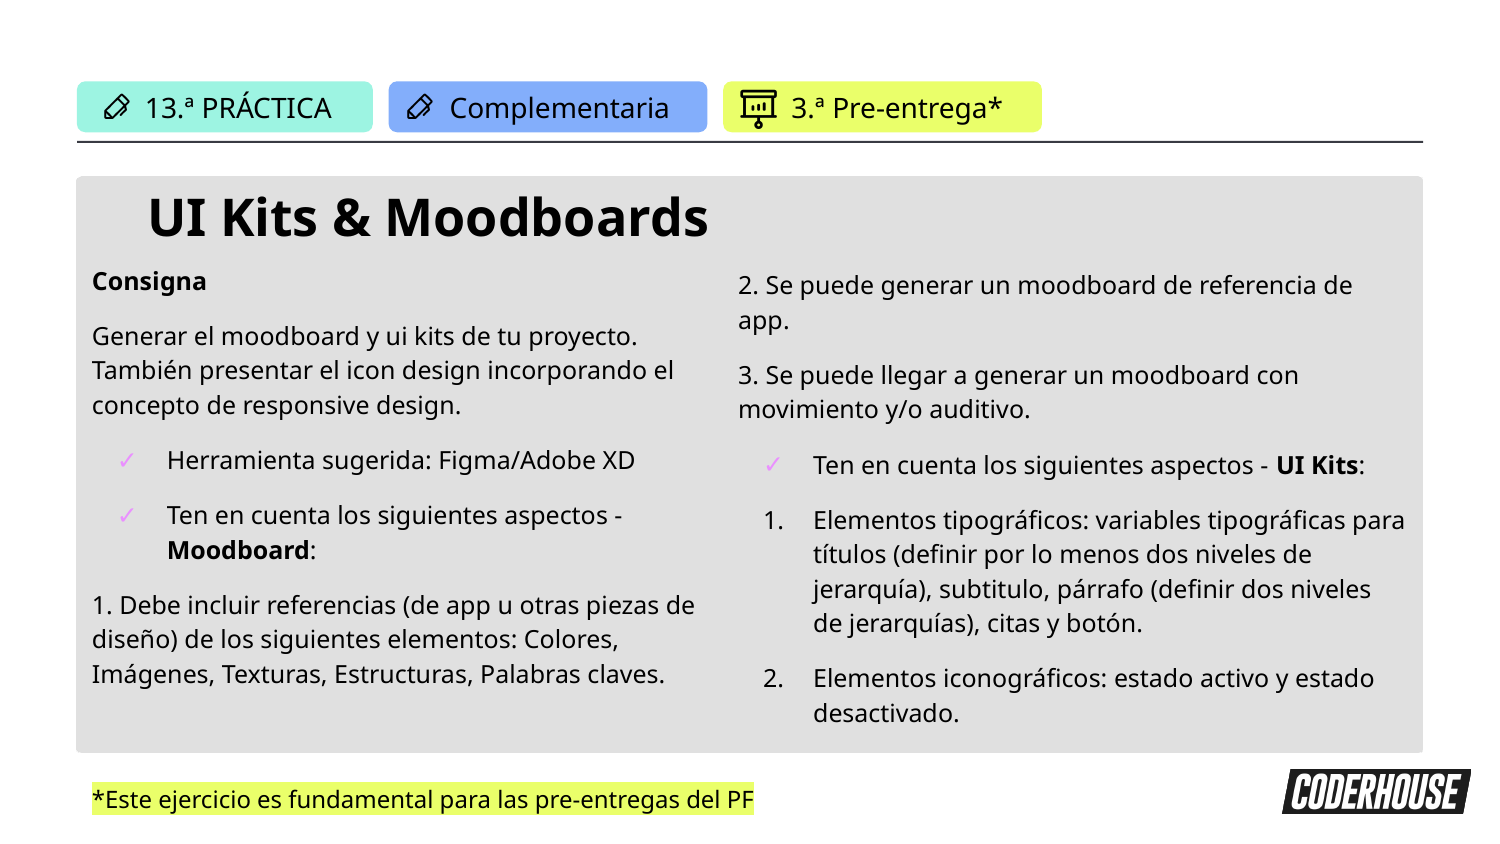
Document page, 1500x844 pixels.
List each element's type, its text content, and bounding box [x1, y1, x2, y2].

text_box 3.ª Pre-entrega* [723, 81, 1042, 133]
picture [100, 90, 133, 123]
picture [403, 90, 436, 123]
picture [736, 84, 781, 130]
picture [1281, 769, 1471, 814]
picture [76, 176, 1424, 754]
text_box *Este ejercicio es fundamental para las pre-entregas del PF [76, 769, 792, 828]
text_box 13.ª PRÁCTICA [76, 81, 373, 133]
text_box Complementaria [388, 81, 708, 133]
